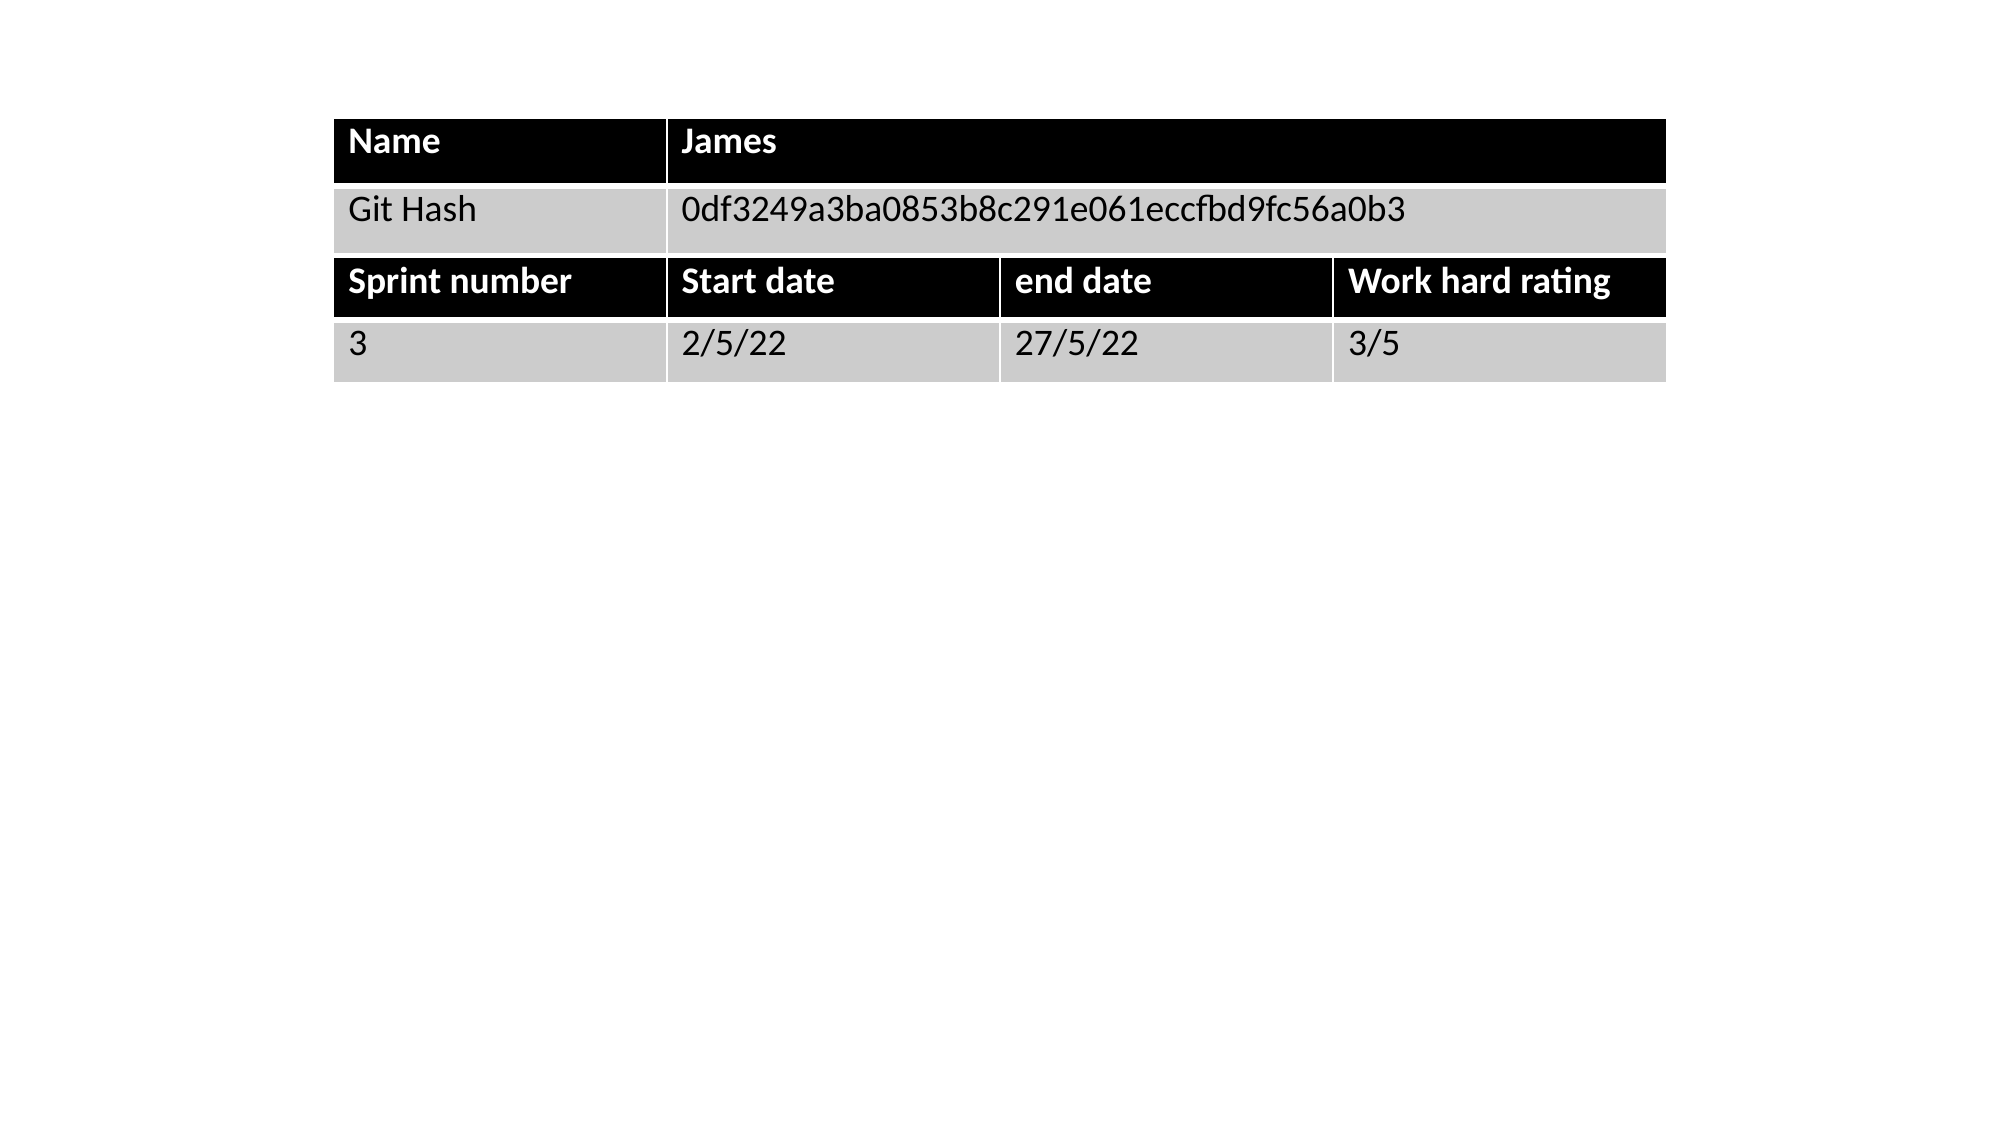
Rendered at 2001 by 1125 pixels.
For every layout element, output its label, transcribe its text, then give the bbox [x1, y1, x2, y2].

table_cell 27/5/22 [1001, 323, 1332, 382]
table_header James [668, 119, 1666, 183]
table_header Sprint number [334, 258, 666, 317]
table_cell Git Hash [334, 189, 666, 253]
table_cell 0df3249a3ba0853b8c291e061eccfbd9fc56a0b3 [668, 189, 1666, 253]
table_cell 3/5 [1334, 323, 1666, 382]
table_header Work hard rating [1334, 258, 1666, 317]
table_cell 3 [334, 323, 666, 382]
table_header end date [1001, 258, 1332, 317]
table_header Start date [668, 258, 999, 317]
table_header Name [334, 119, 666, 183]
table_cell 2/5/22 [668, 323, 999, 382]
